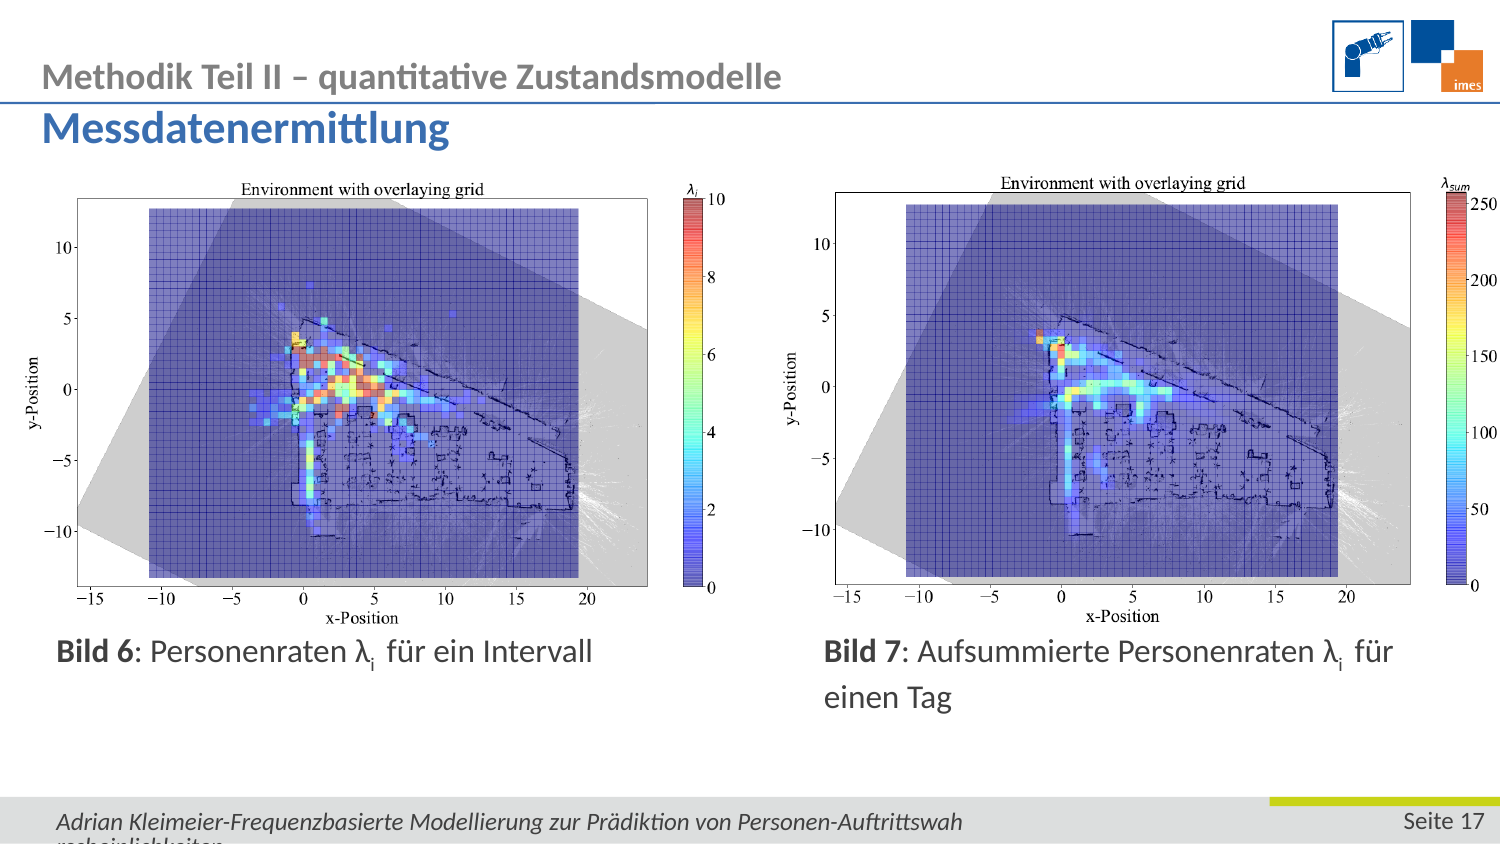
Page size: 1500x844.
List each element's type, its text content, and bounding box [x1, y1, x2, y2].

title Messdatenermittlung [41, 103, 1223, 162]
text_box Bild 6: Personenraten λi für ein Intervall [41, 640, 680, 683]
footer Adrian Kleimeier-Frequenzbasierte Modellierung zur Prädiktion von Personen-Auftrittswahrscheinlichkeiten [41, 796, 988, 844]
list Methodik Teil II – quantitative Zustandsmodelle [41, 43, 1223, 103]
picture [16, 176, 727, 632]
picture [1332, 20, 1404, 92]
picture [1411, 20, 1483, 92]
picture [768, 161, 1500, 632]
text_box Bild 7: Aufsummierte Personenraten λi für einen Tag [809, 640, 1484, 723]
